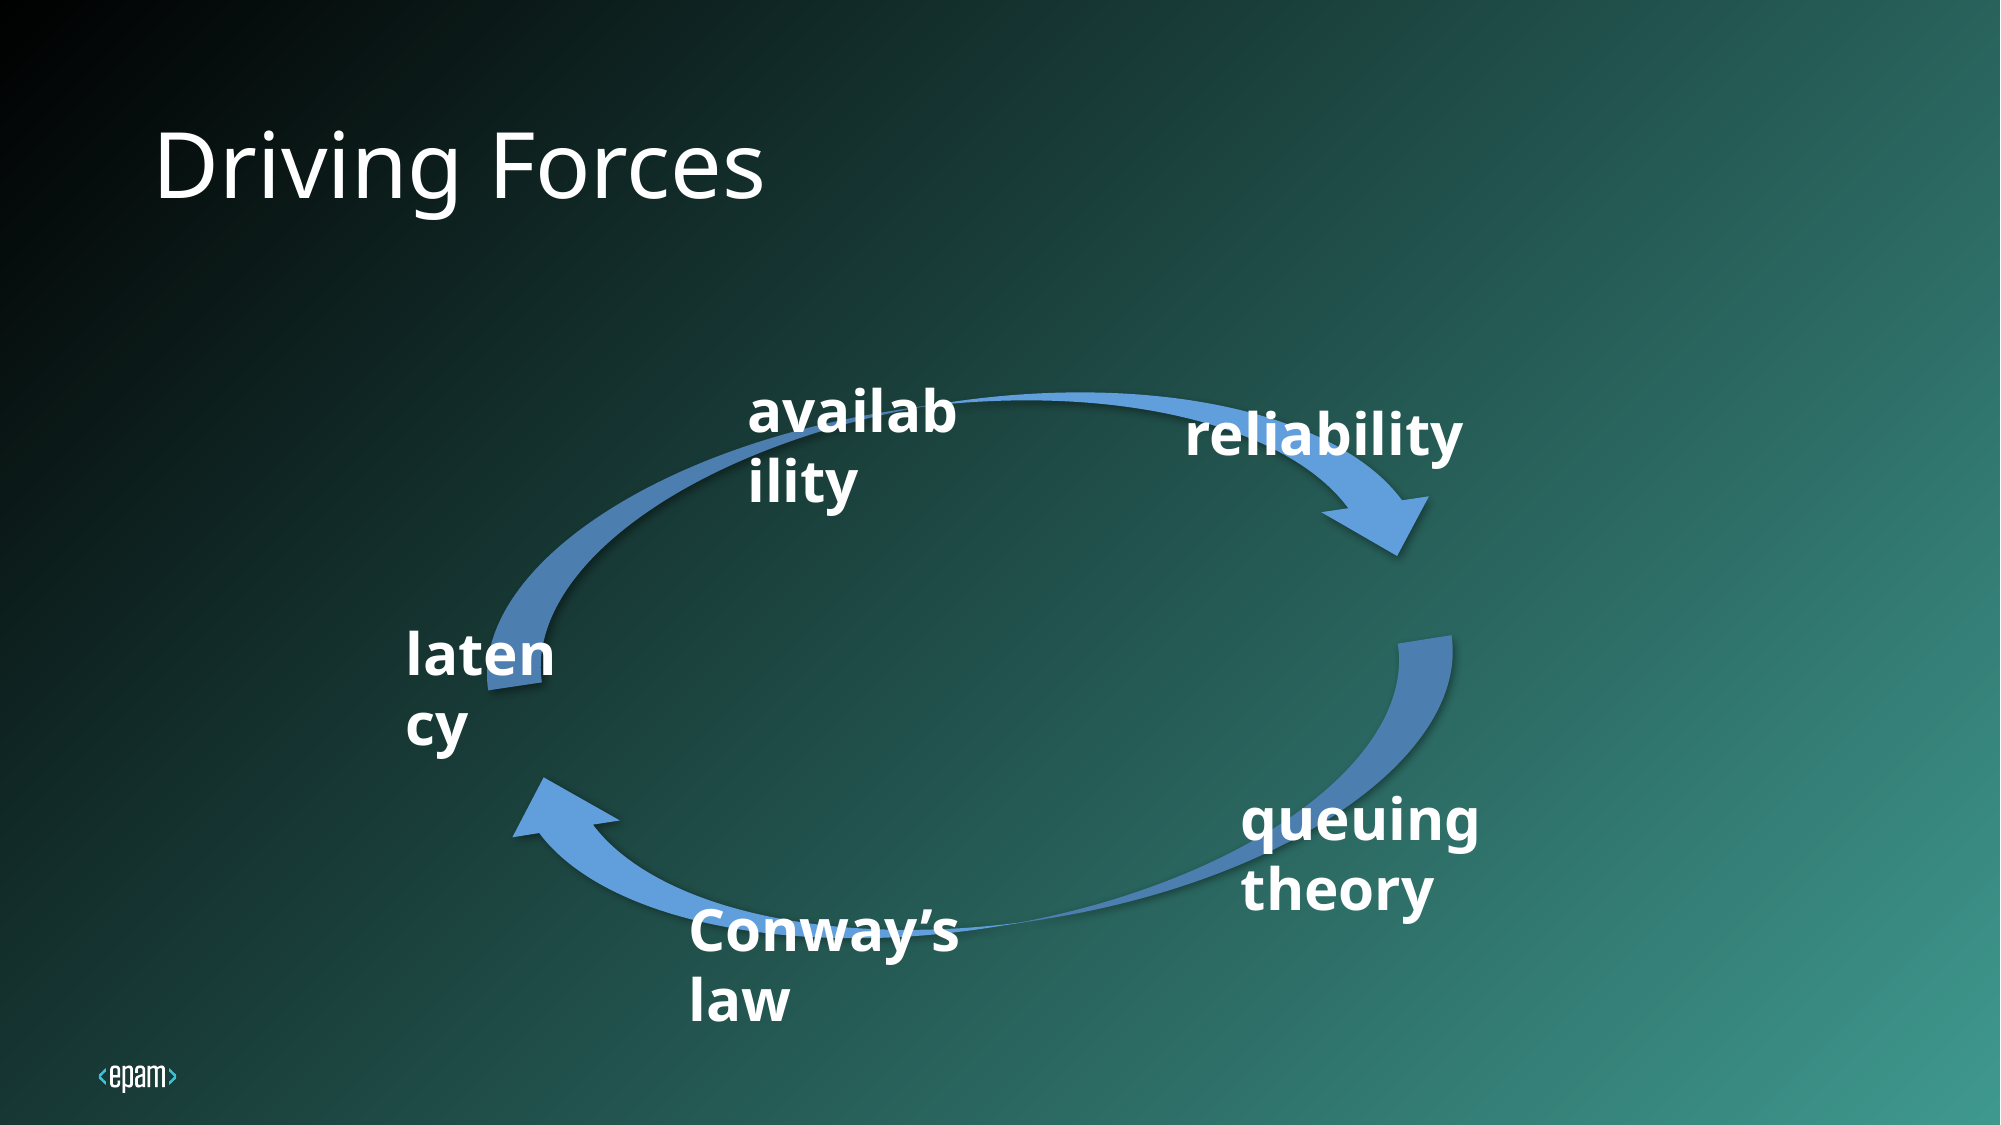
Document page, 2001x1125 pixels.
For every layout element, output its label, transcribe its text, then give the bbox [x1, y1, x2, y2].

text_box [390, 367, 1750, 972]
title Driving Forces [137, 59, 1863, 278]
